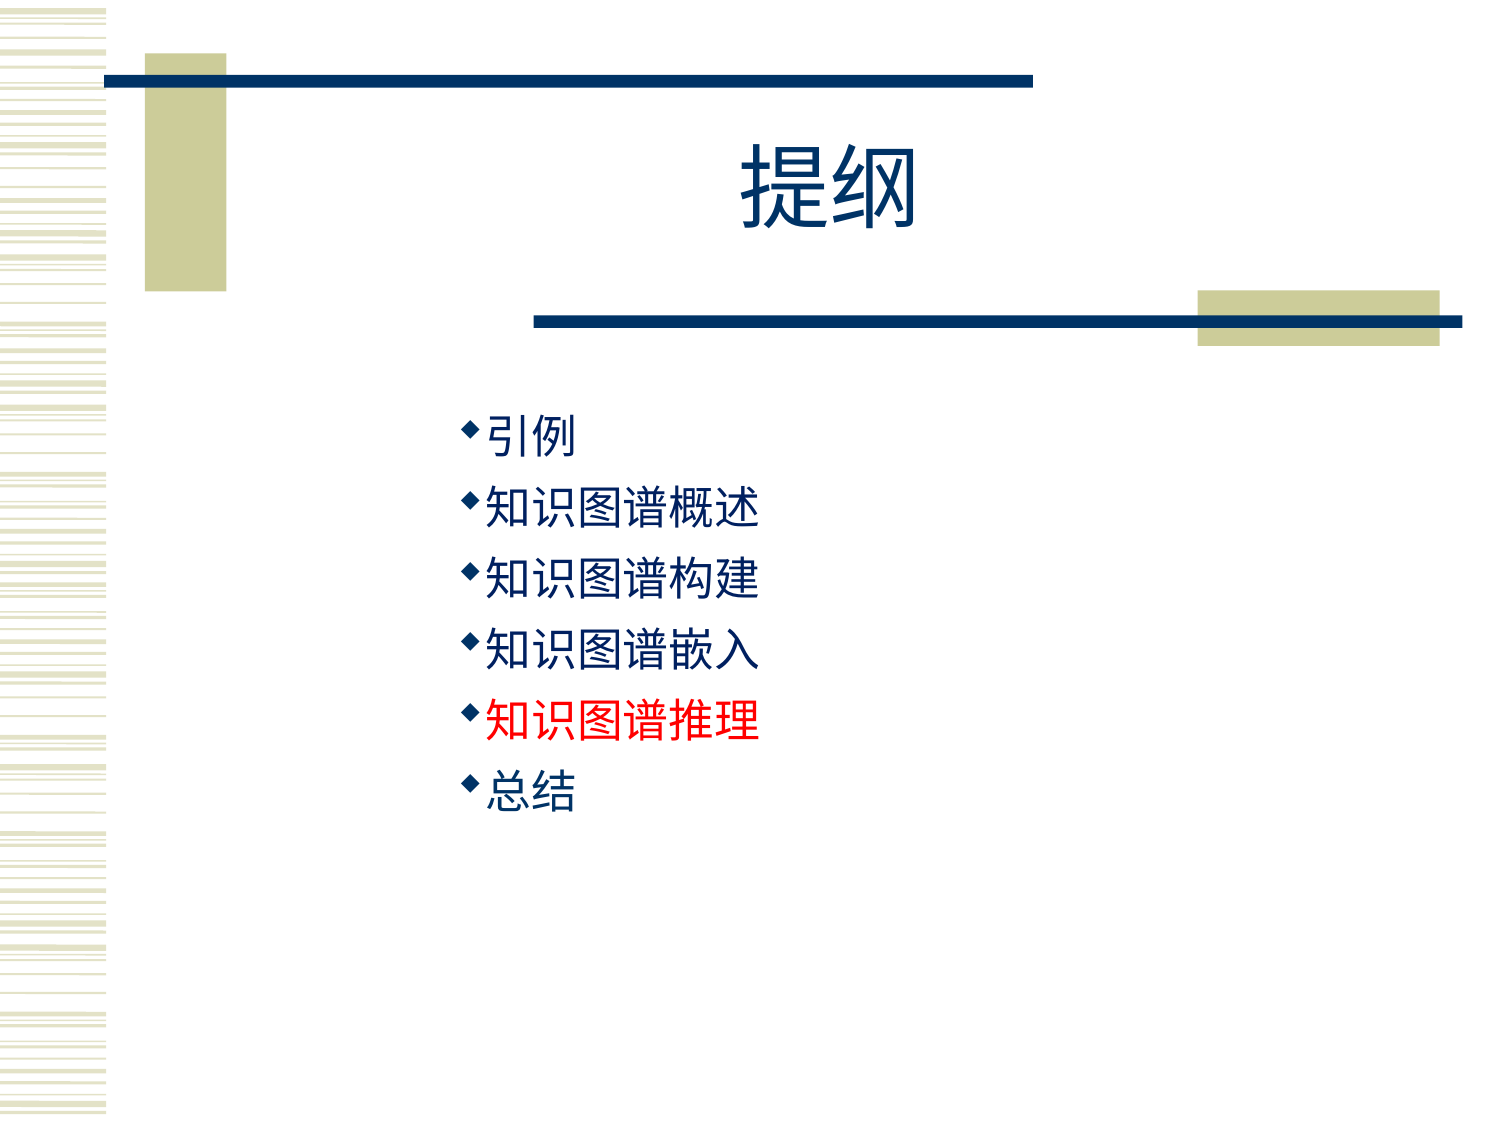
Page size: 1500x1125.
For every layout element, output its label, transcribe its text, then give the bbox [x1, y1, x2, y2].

list 引例 知识图谱概述 知识图谱构建 知识图谱嵌入 知识图谱推理 总结 [442, 396, 1471, 1035]
title 提纲 [224, 99, 1436, 288]
